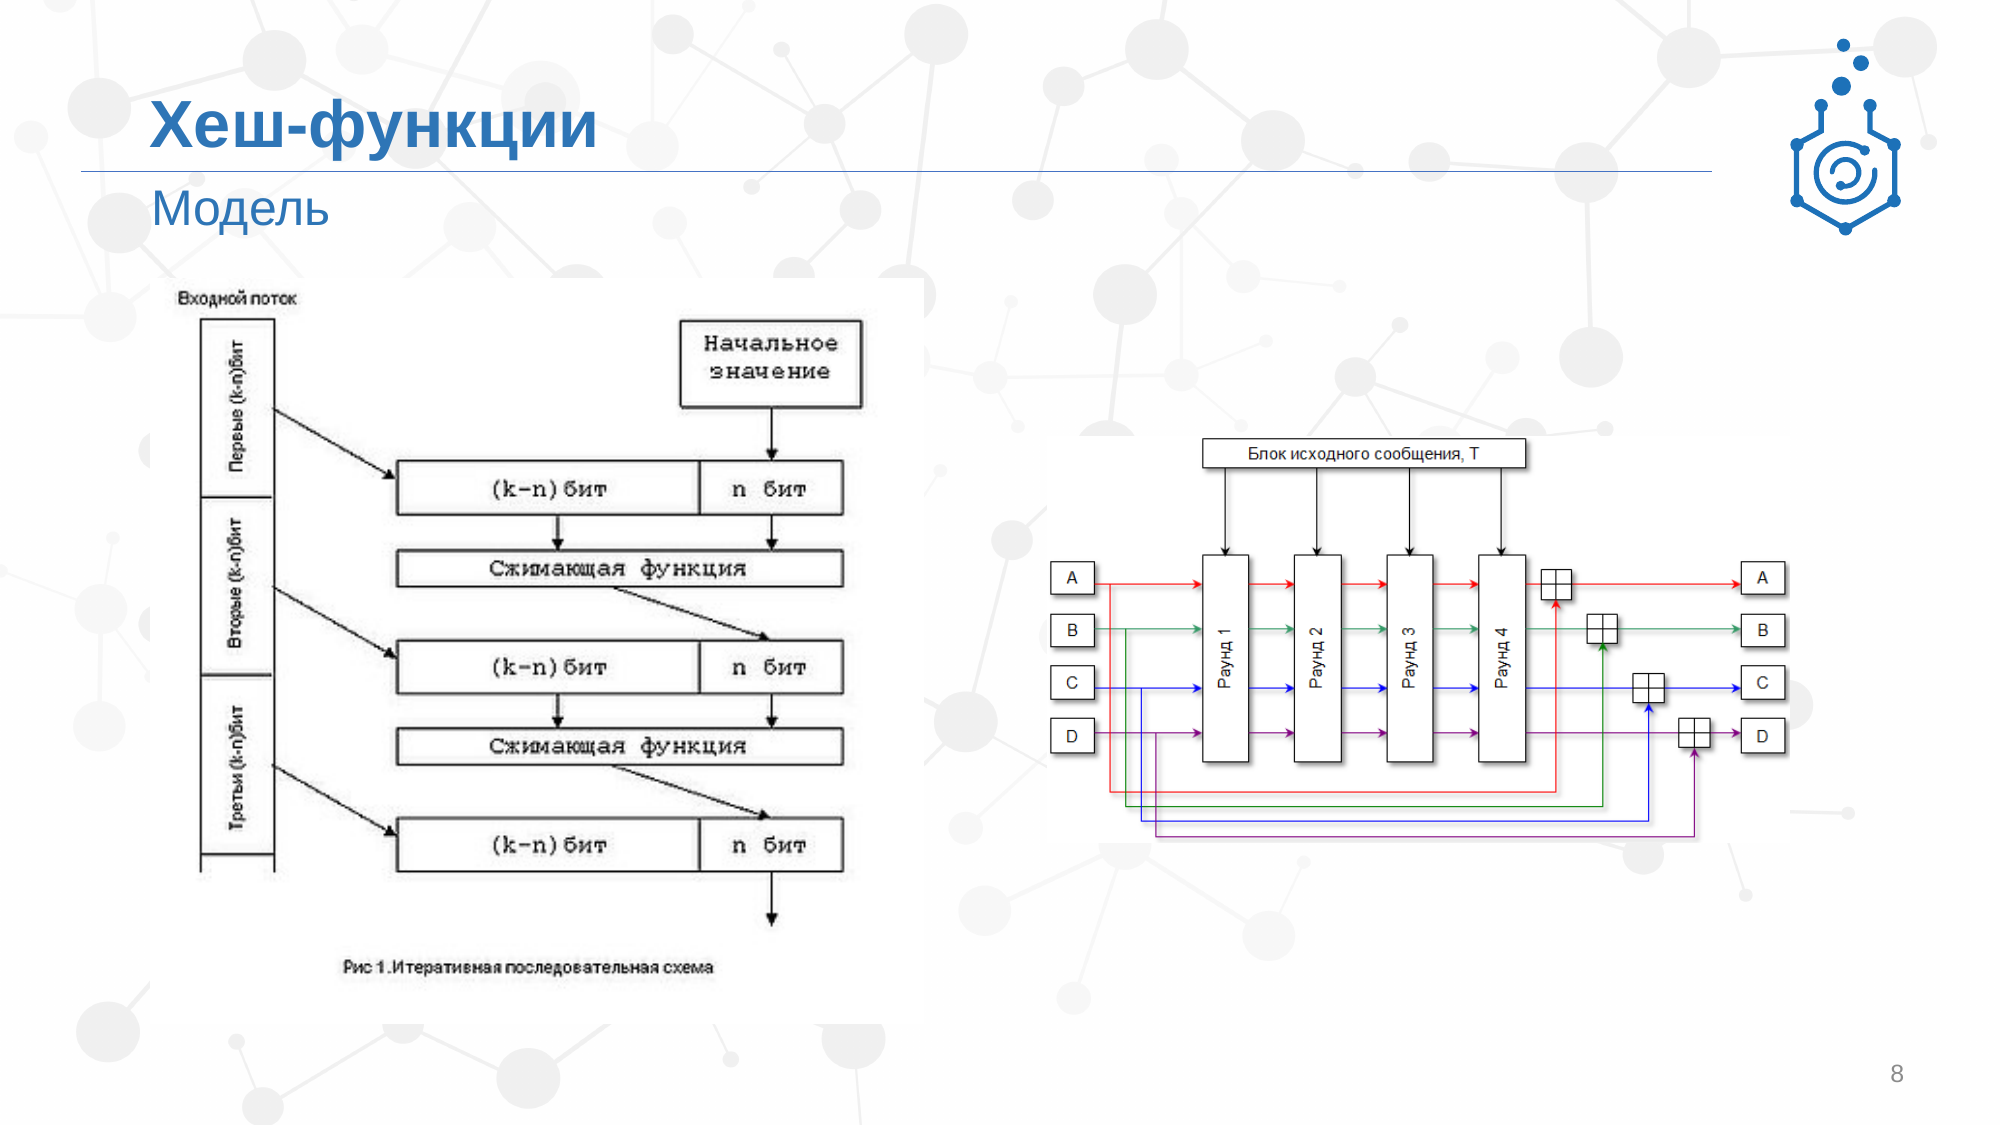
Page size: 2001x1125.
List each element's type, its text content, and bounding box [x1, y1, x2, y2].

text_box Хеш-функции [134, 78, 1402, 162]
picture [0, 0, 2001, 1125]
text_box Модель [136, 179, 1404, 244]
slide_number 8 [1724, 1042, 1920, 1103]
